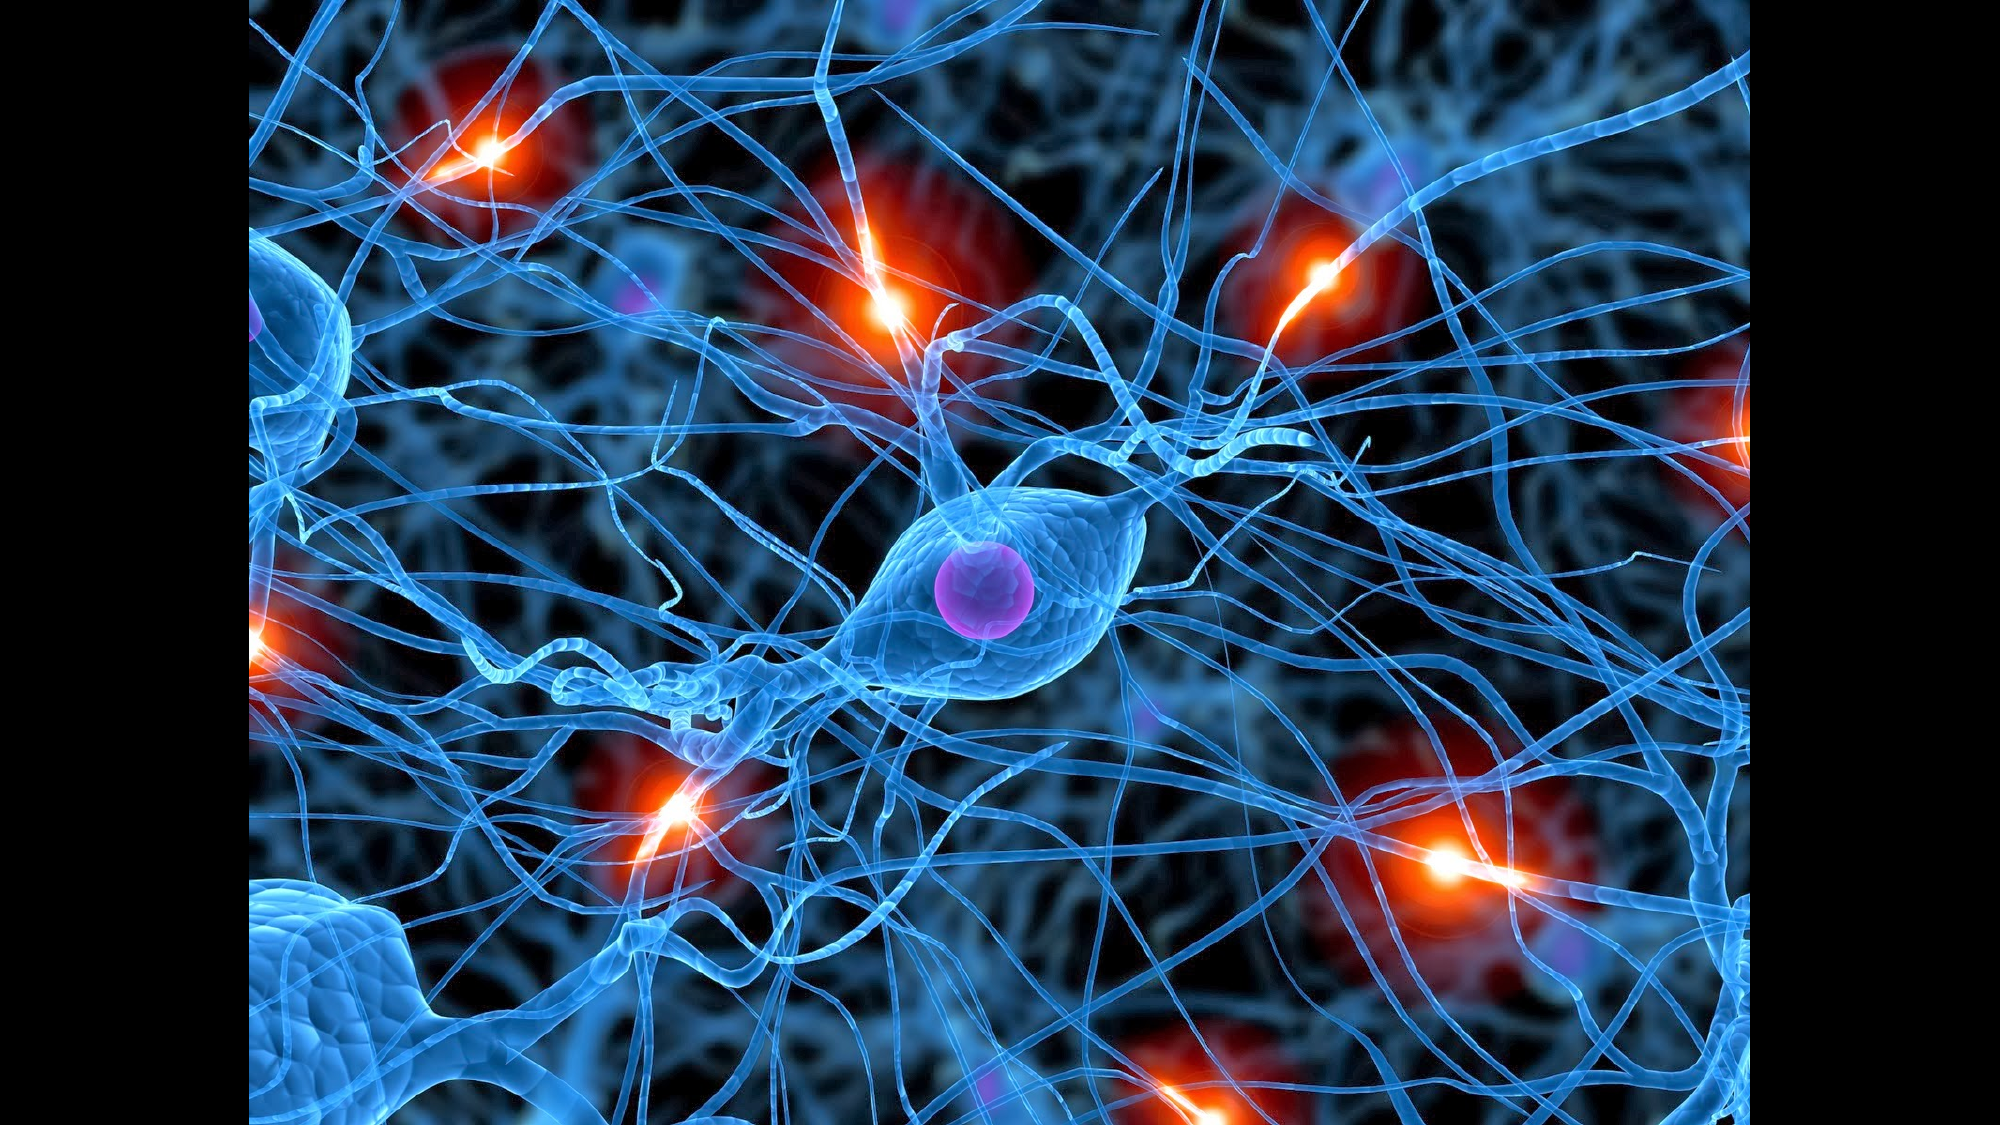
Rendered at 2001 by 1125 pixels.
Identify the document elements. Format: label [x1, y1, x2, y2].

picture [249, 0, 1750, 1125]
